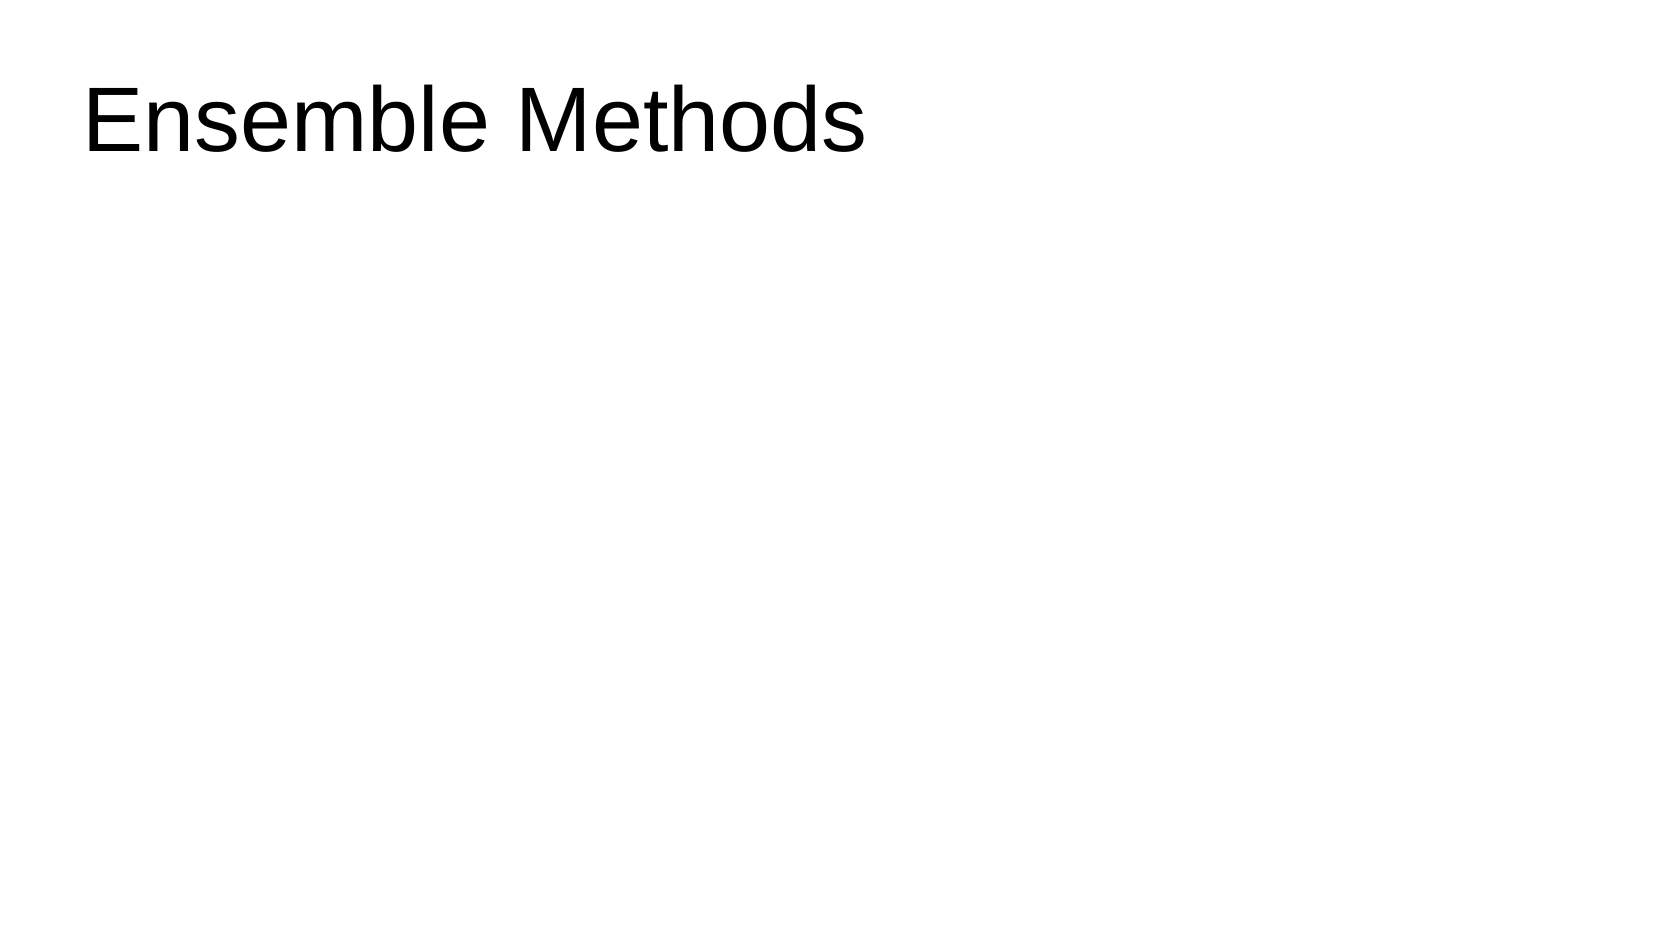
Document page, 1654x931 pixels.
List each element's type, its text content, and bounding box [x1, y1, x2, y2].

title Ensemble Methods [82, 37, 1571, 192]
